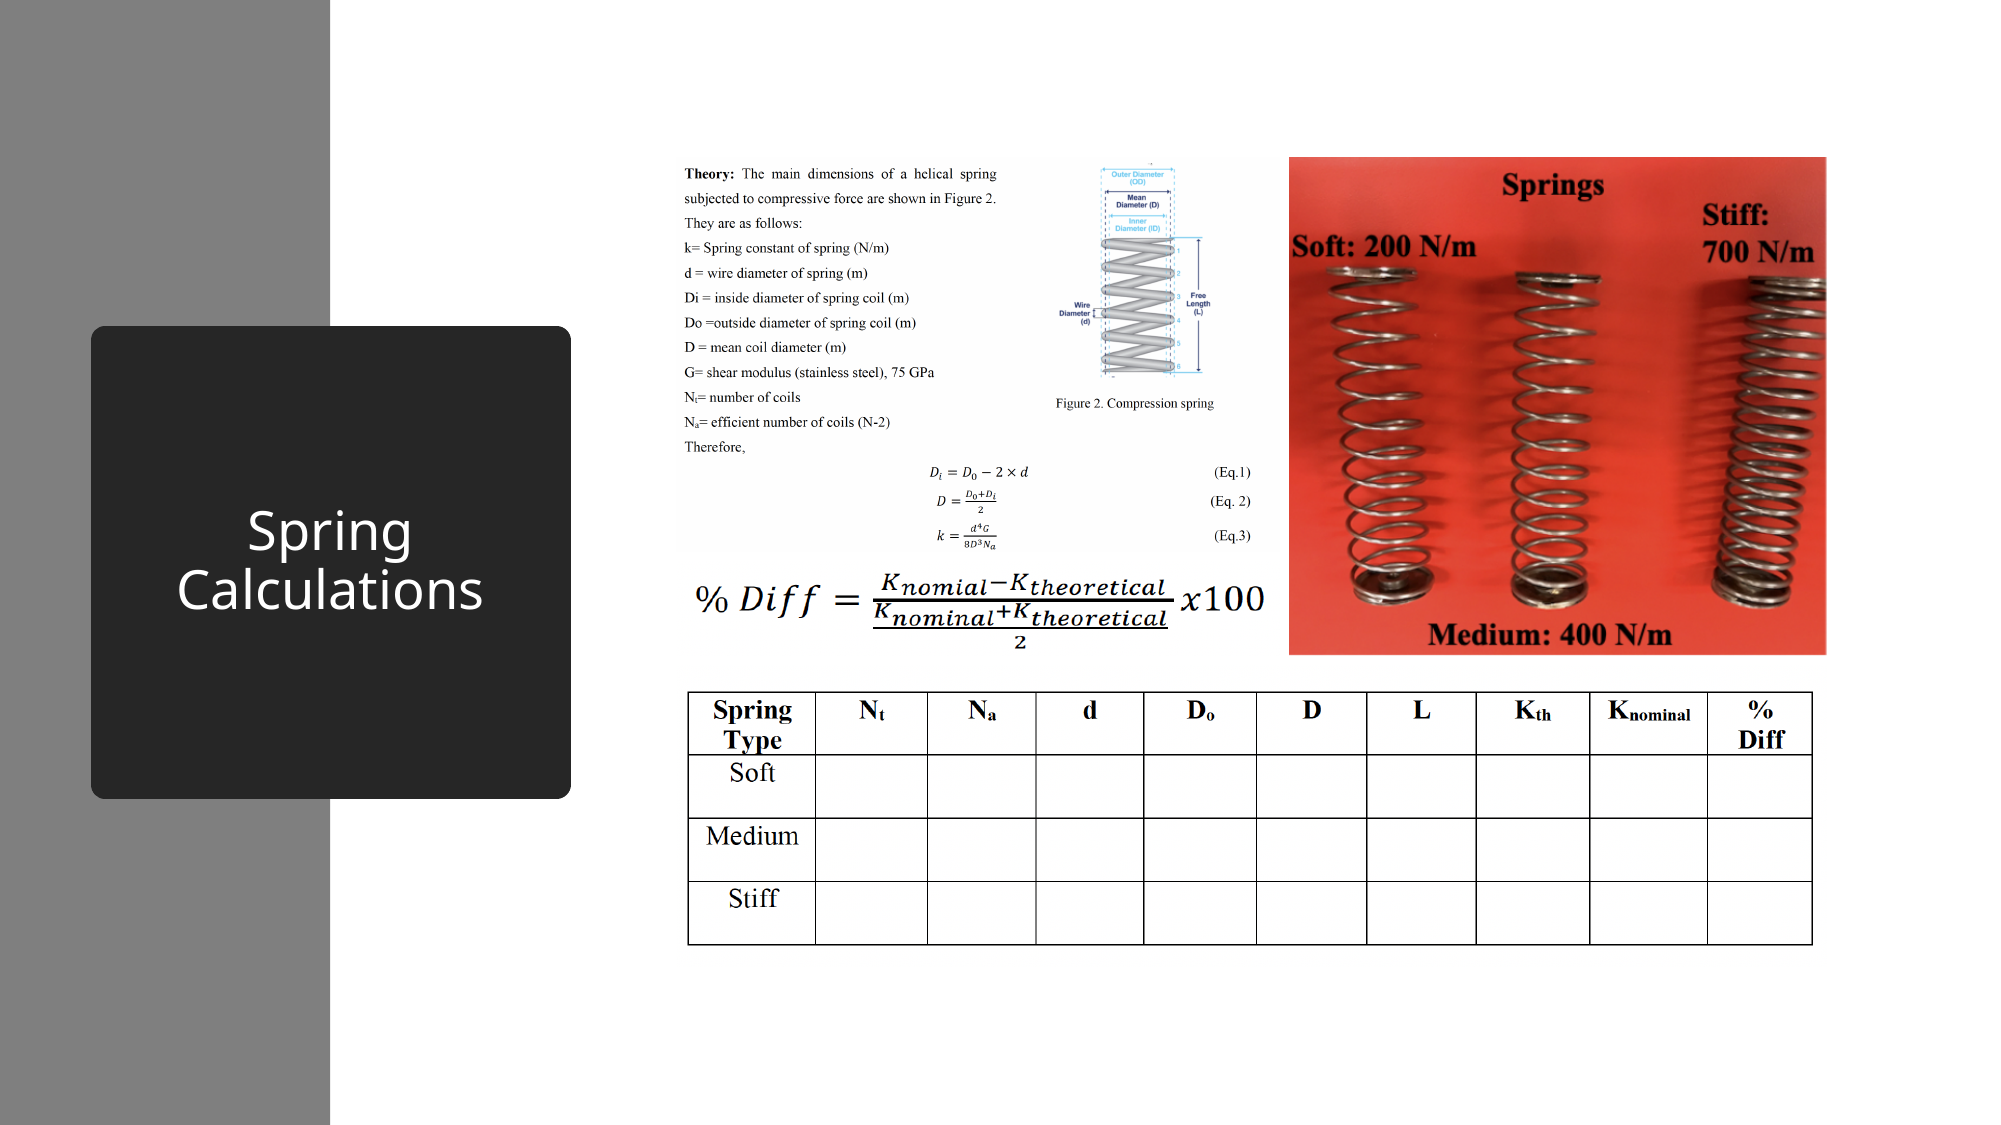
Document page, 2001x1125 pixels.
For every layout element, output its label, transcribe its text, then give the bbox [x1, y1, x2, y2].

picture [676, 157, 1280, 552]
text_box [331, 0, 2000, 1125]
title Spring Calculations [105, 340, 557, 785]
picture [1289, 157, 1828, 656]
picture [676, 665, 1827, 967]
picture [676, 561, 1280, 656]
text_box [0, 0, 331, 1125]
